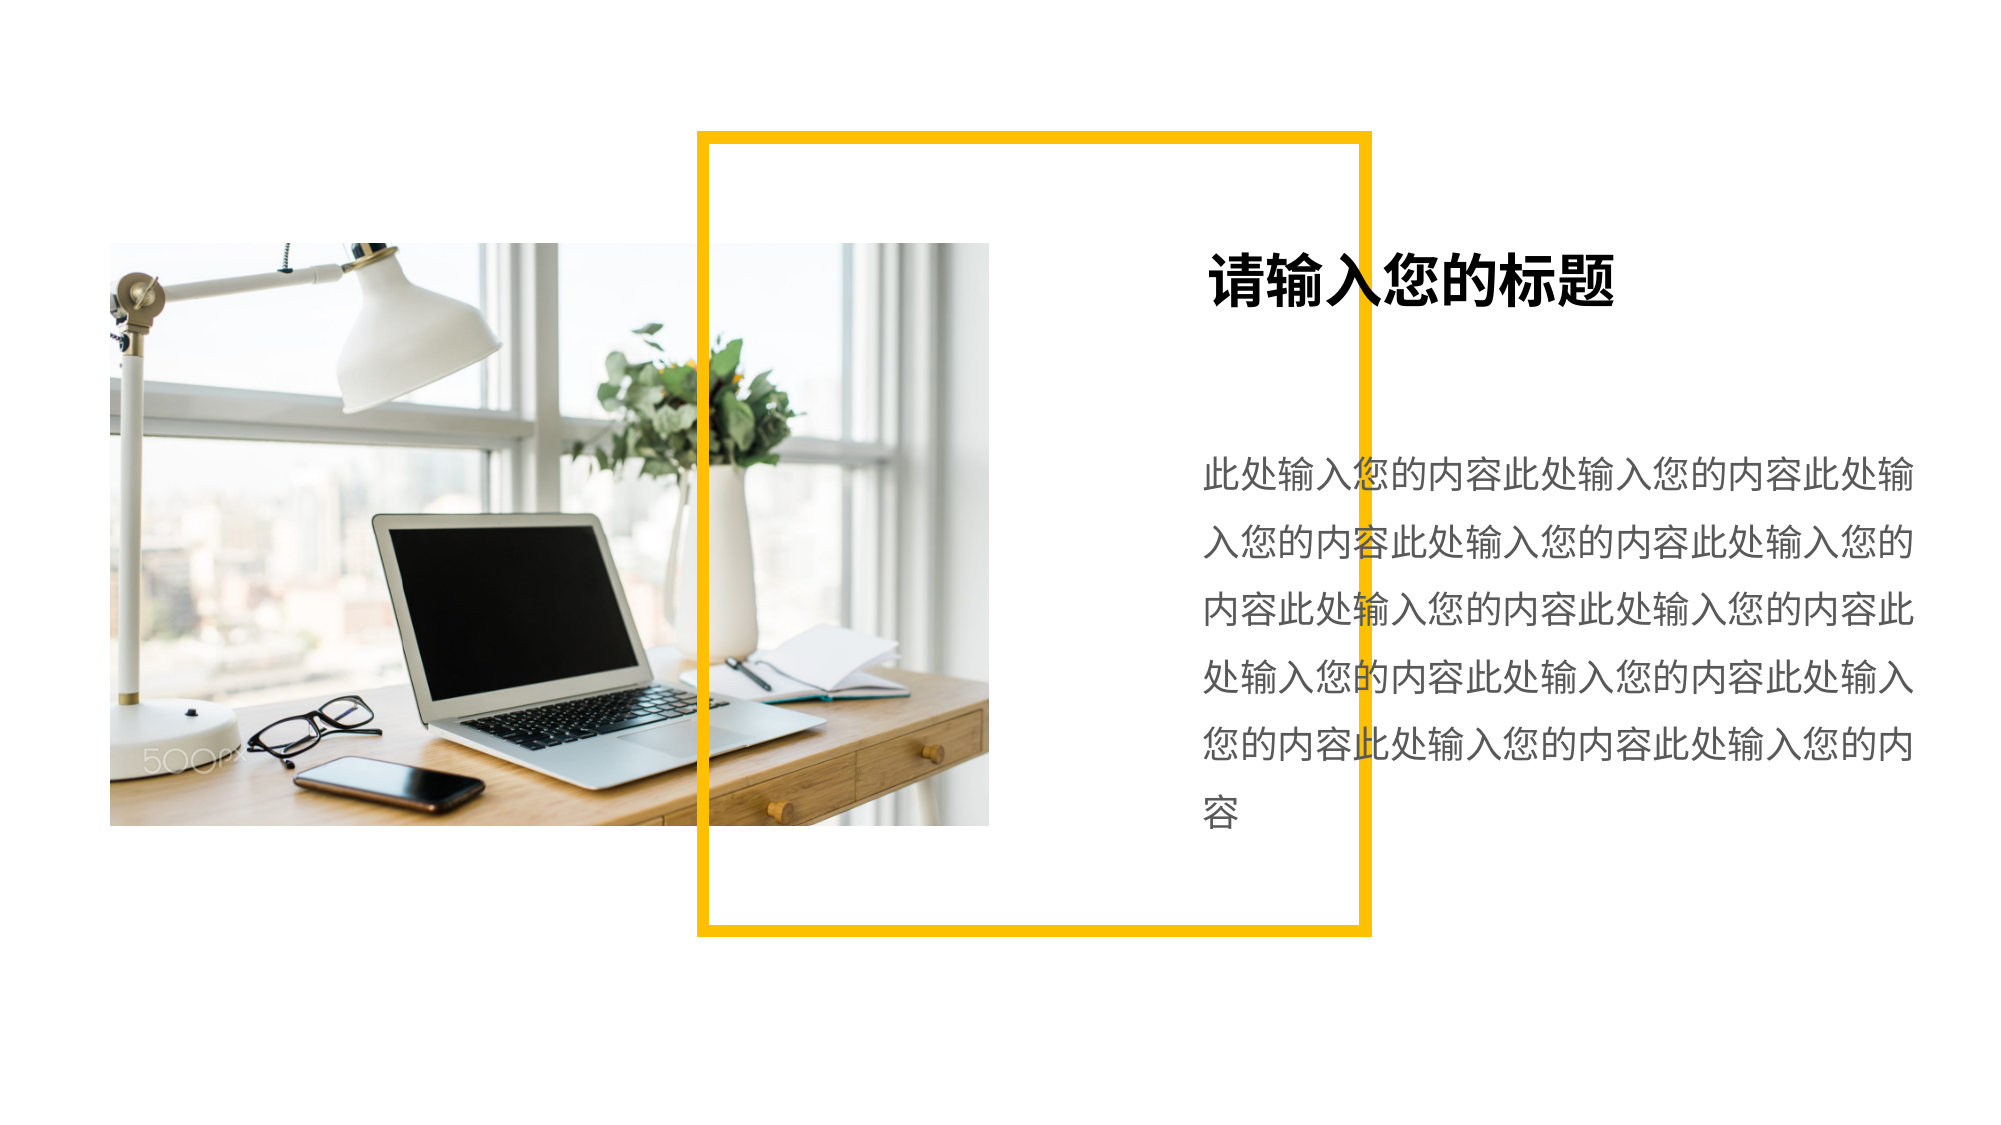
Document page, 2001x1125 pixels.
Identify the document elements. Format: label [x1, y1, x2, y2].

text_box [1188, 201, 1953, 914]
picture [110, 243, 989, 826]
text_box [702, 136, 1367, 932]
